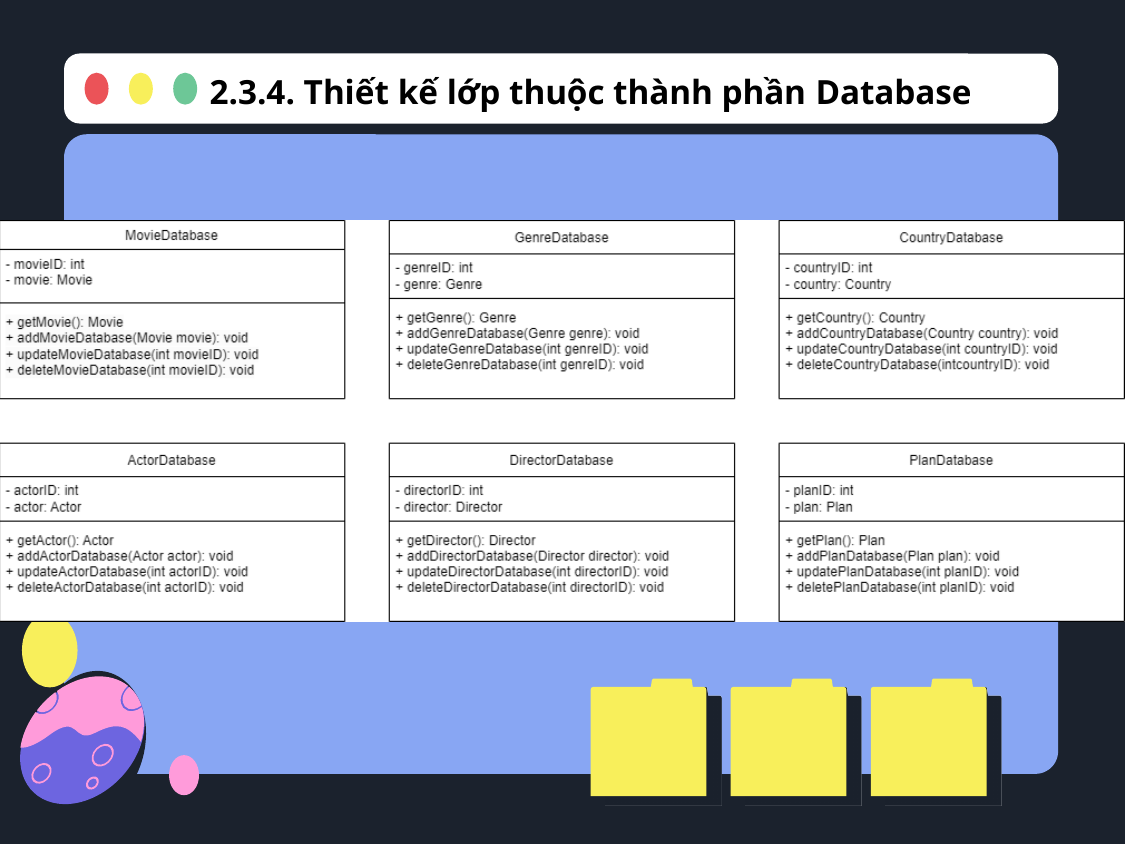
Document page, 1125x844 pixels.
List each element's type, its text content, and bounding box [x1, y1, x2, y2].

picture [0, 220, 1125, 623]
text_box 2.3.4. Thiết kế lớp thuộc thành phần Database [194, 57, 1041, 119]
